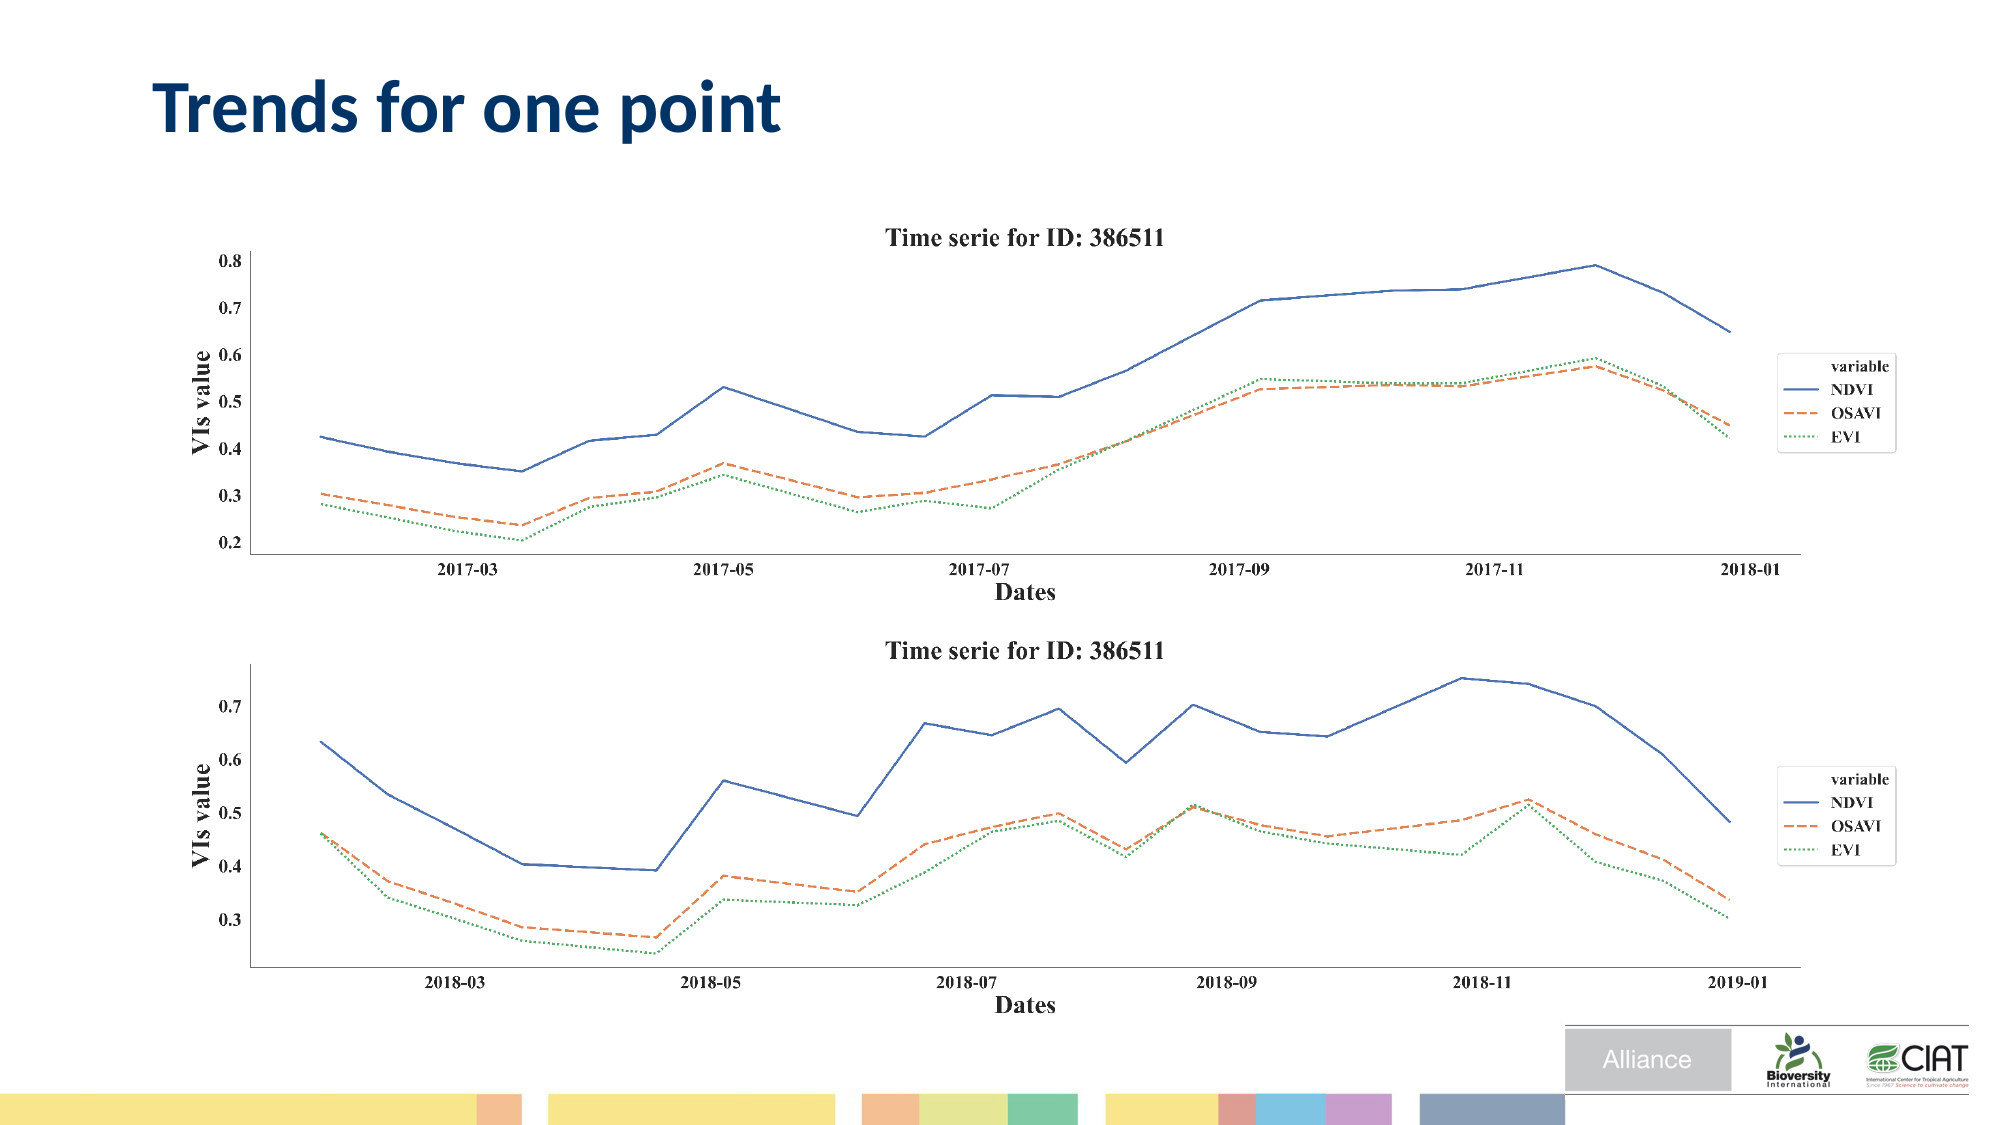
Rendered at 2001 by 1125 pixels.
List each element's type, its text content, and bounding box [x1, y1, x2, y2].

picture [0, 0, 2000, 1125]
title Trends for one point [137, 59, 1863, 203]
